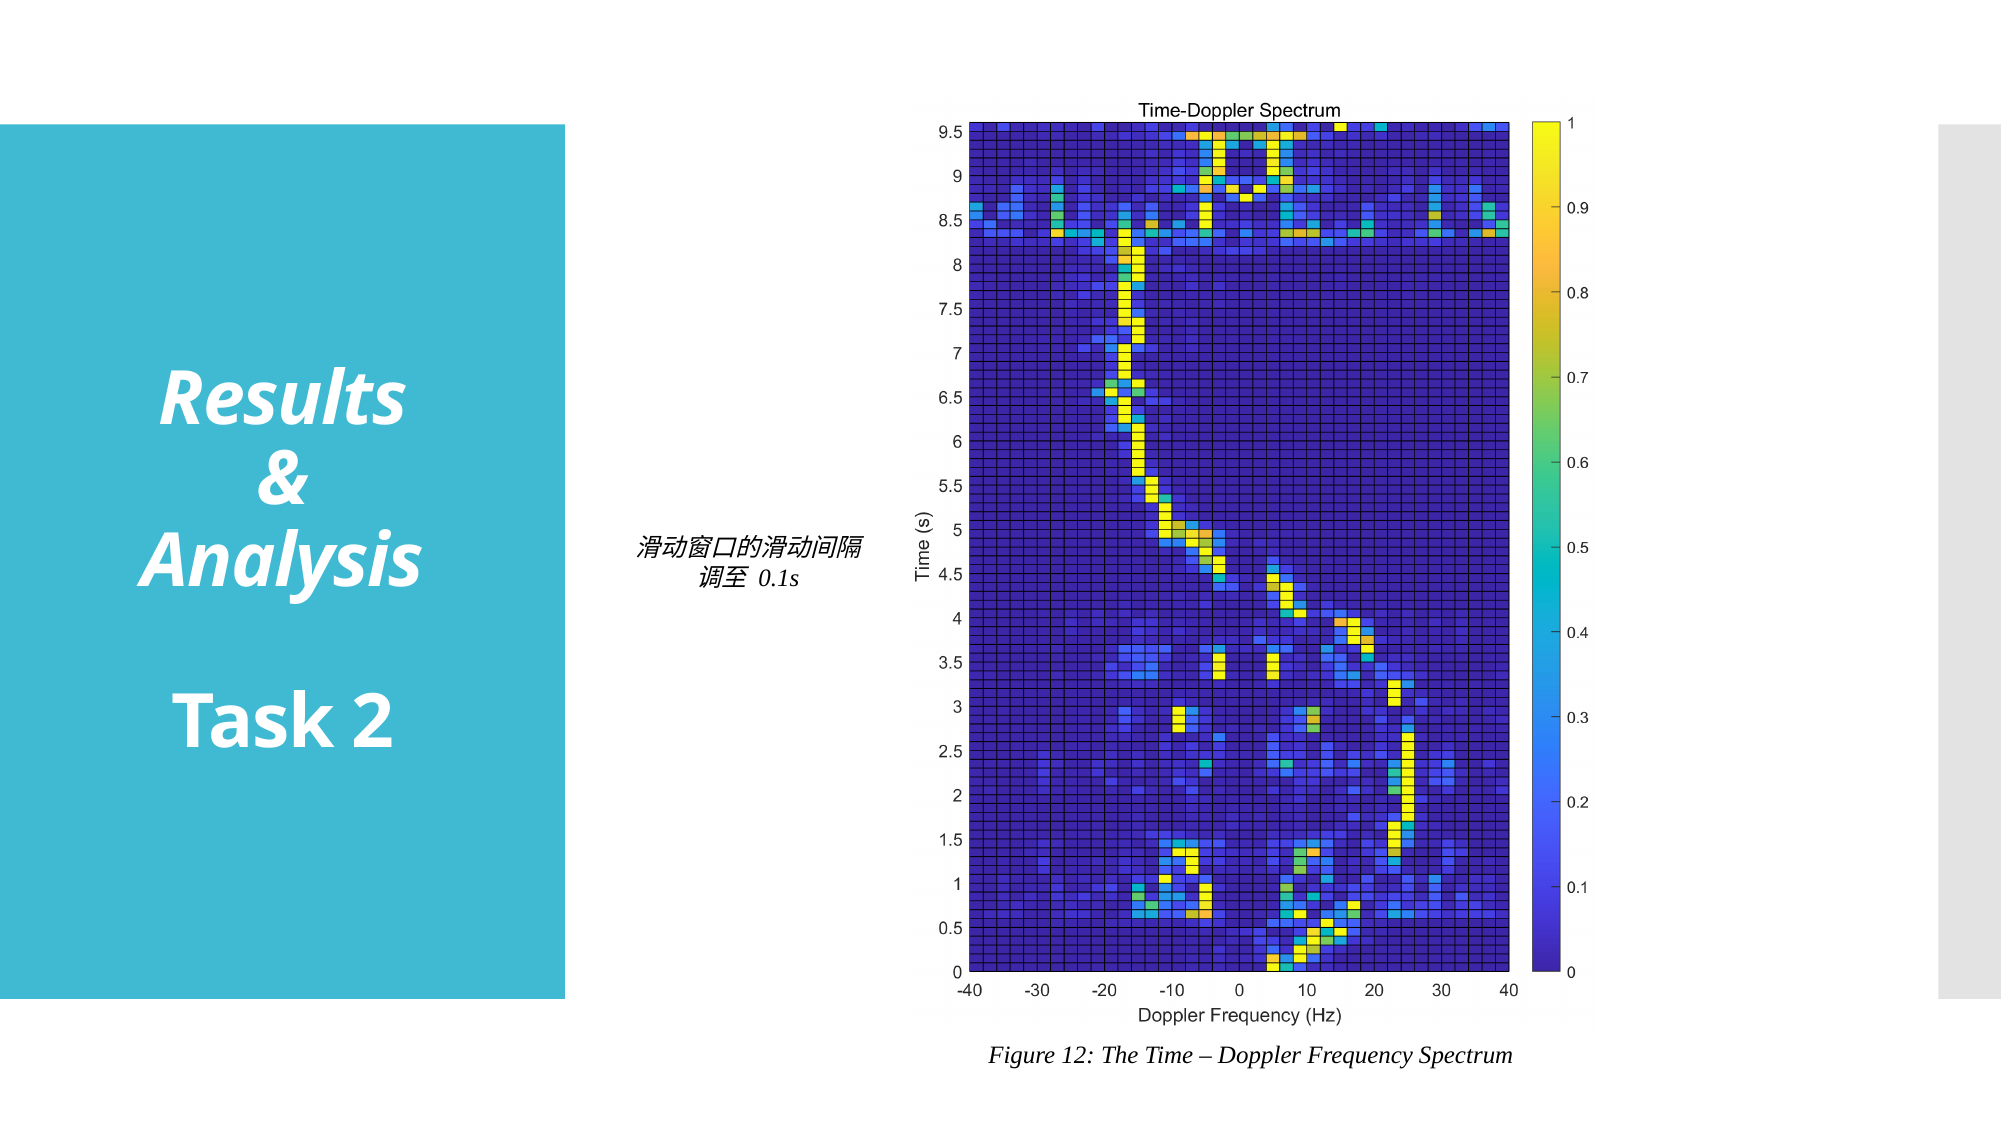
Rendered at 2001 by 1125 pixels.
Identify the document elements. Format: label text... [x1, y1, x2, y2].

text_box 滑动窗口的滑动间隔 调至 0.1s [602, 523, 894, 599]
picture [905, 93, 1597, 1031]
text_box Figure 12: The Time – Doppler Frequency Spectrum [905, 1031, 1597, 1077]
title Results & Analysis Task 2 [41, 184, 525, 940]
